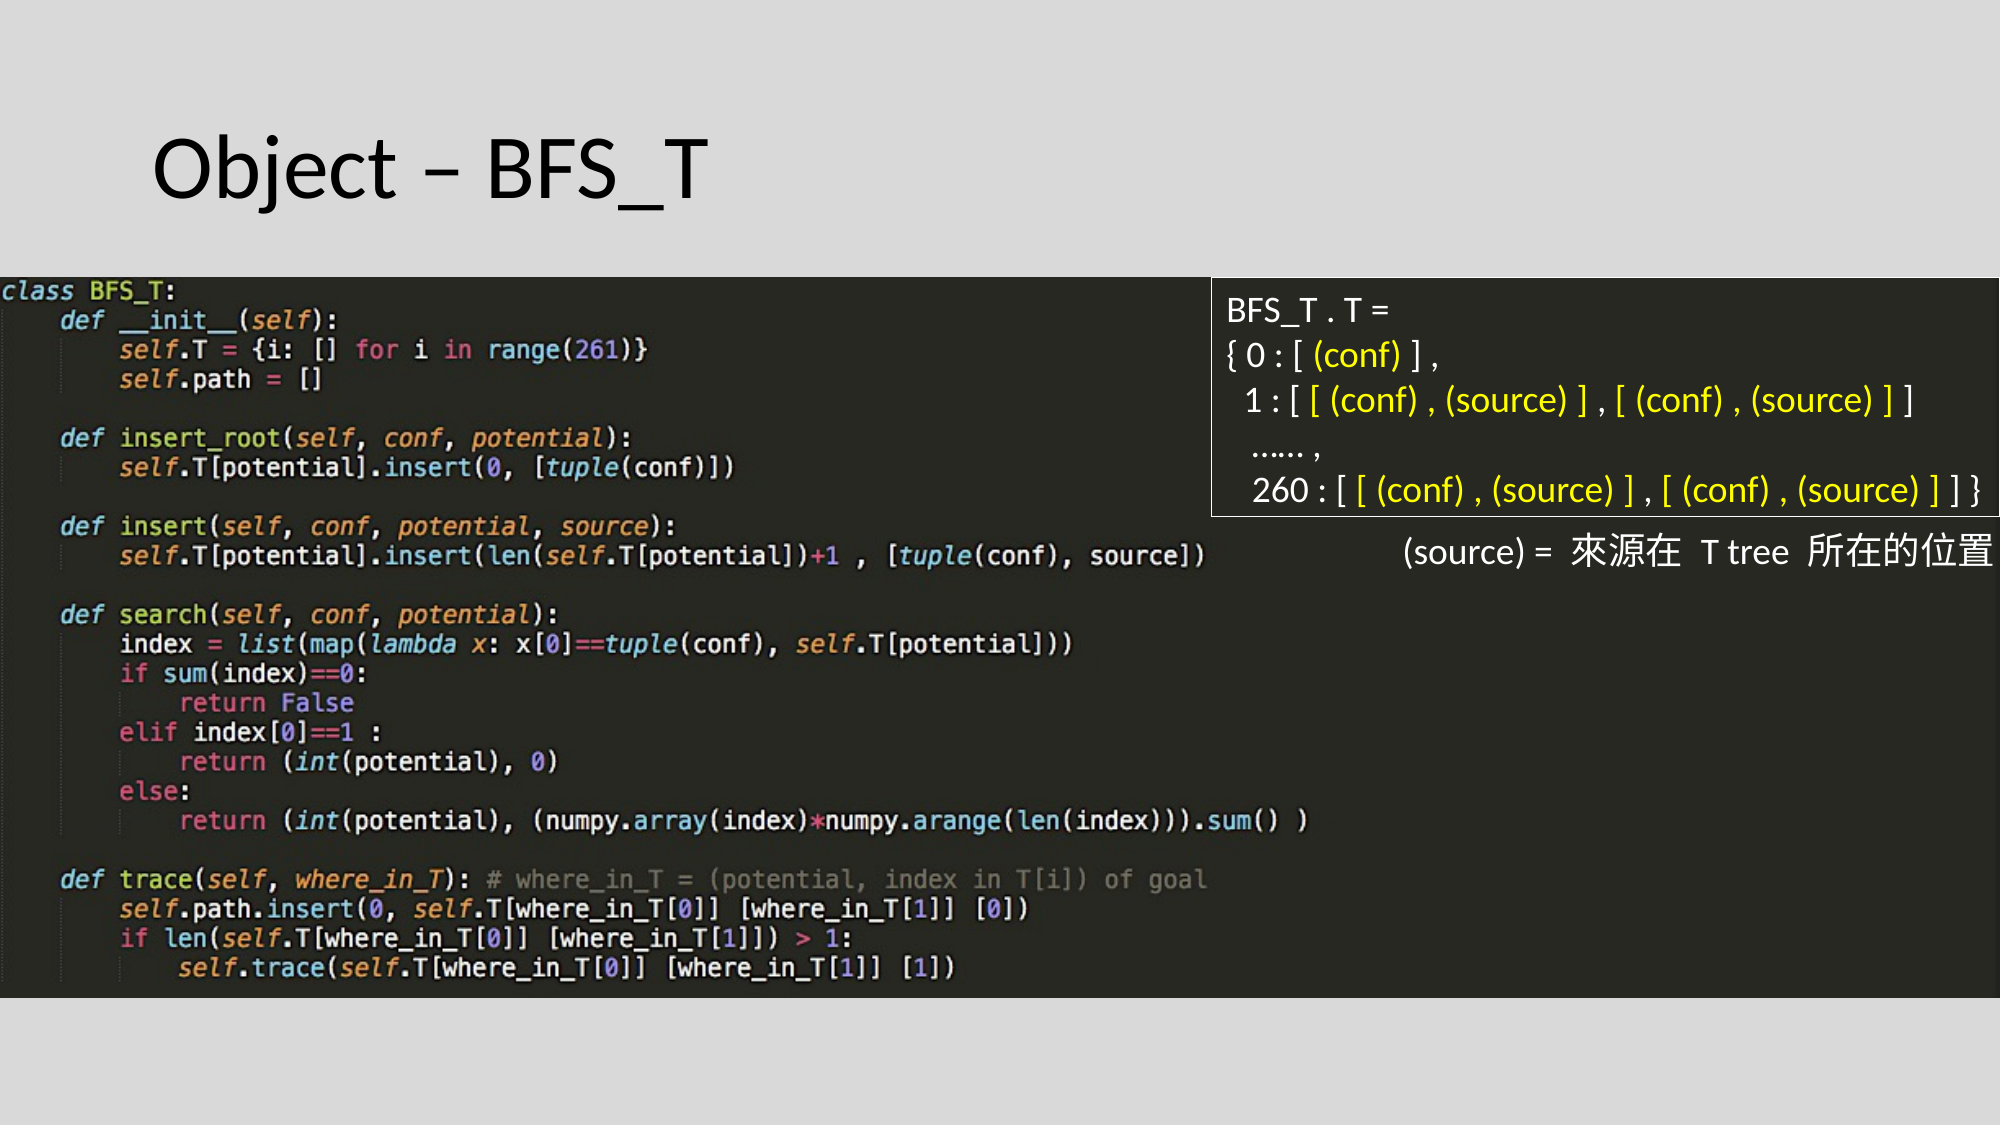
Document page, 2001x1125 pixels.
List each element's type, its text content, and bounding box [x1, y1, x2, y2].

title Object – BFS_T [137, 59, 1863, 277]
picture [0, 277, 2000, 998]
